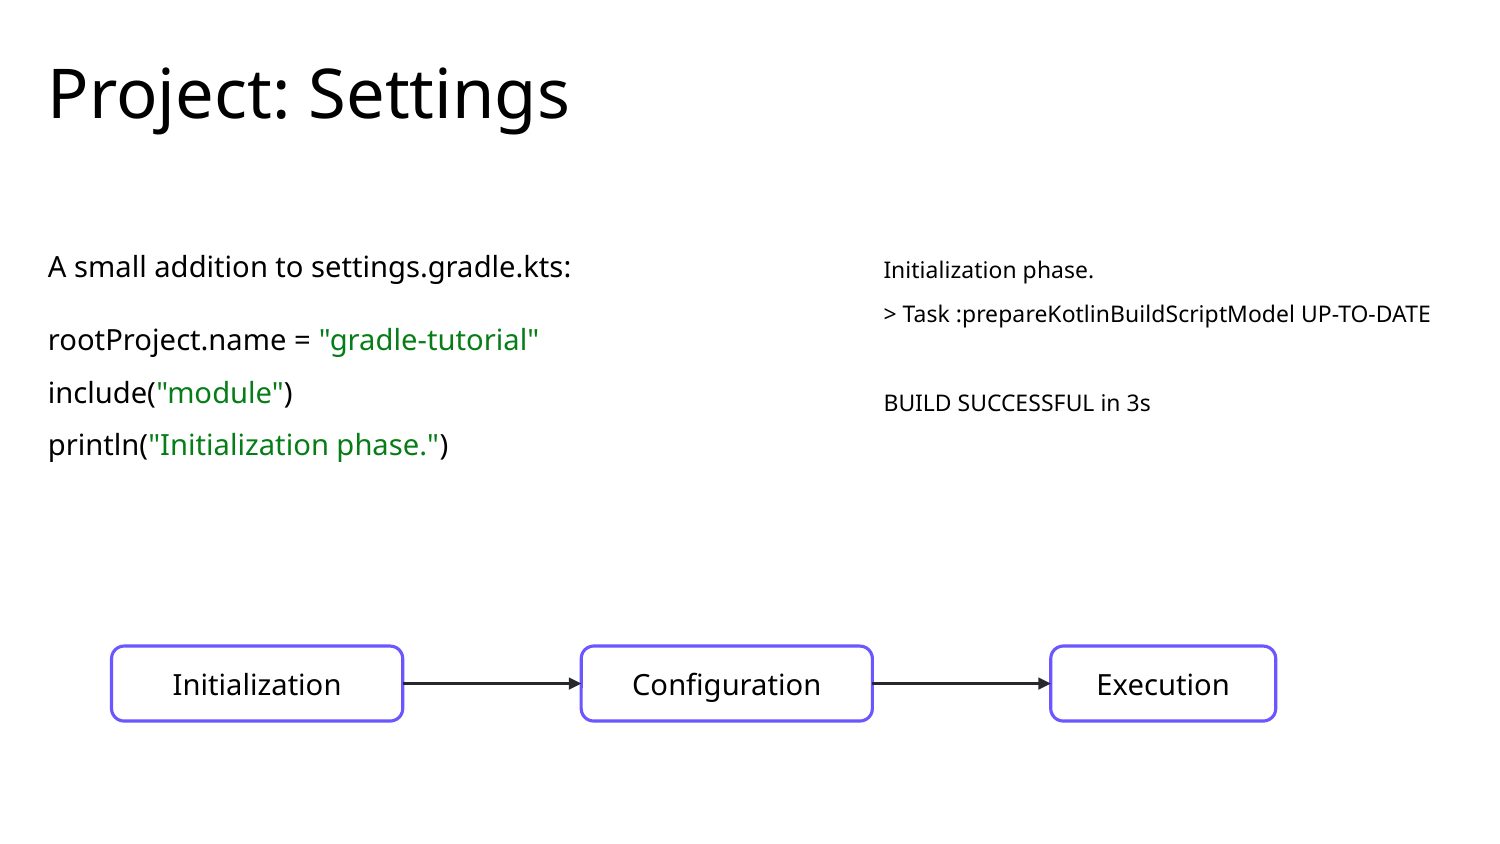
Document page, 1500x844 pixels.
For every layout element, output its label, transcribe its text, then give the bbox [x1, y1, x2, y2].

list A small addition to settings.gradle.kts: rootProject.name = "gradle-tutorial" include("module") println("Initialization phase.") [48, 218, 1430, 607]
text_box Initialization [111, 646, 403, 722]
title Project: Settings [48, 48, 1443, 123]
list Initialization phase. > Task :prepareKotlinBuildScriptModel UP-TO-DATE BUILD SUCCESSFUL in 3s [883, 239, 1444, 454]
text_box Configuration [581, 646, 873, 722]
text_box Execution [1050, 646, 1276, 722]
